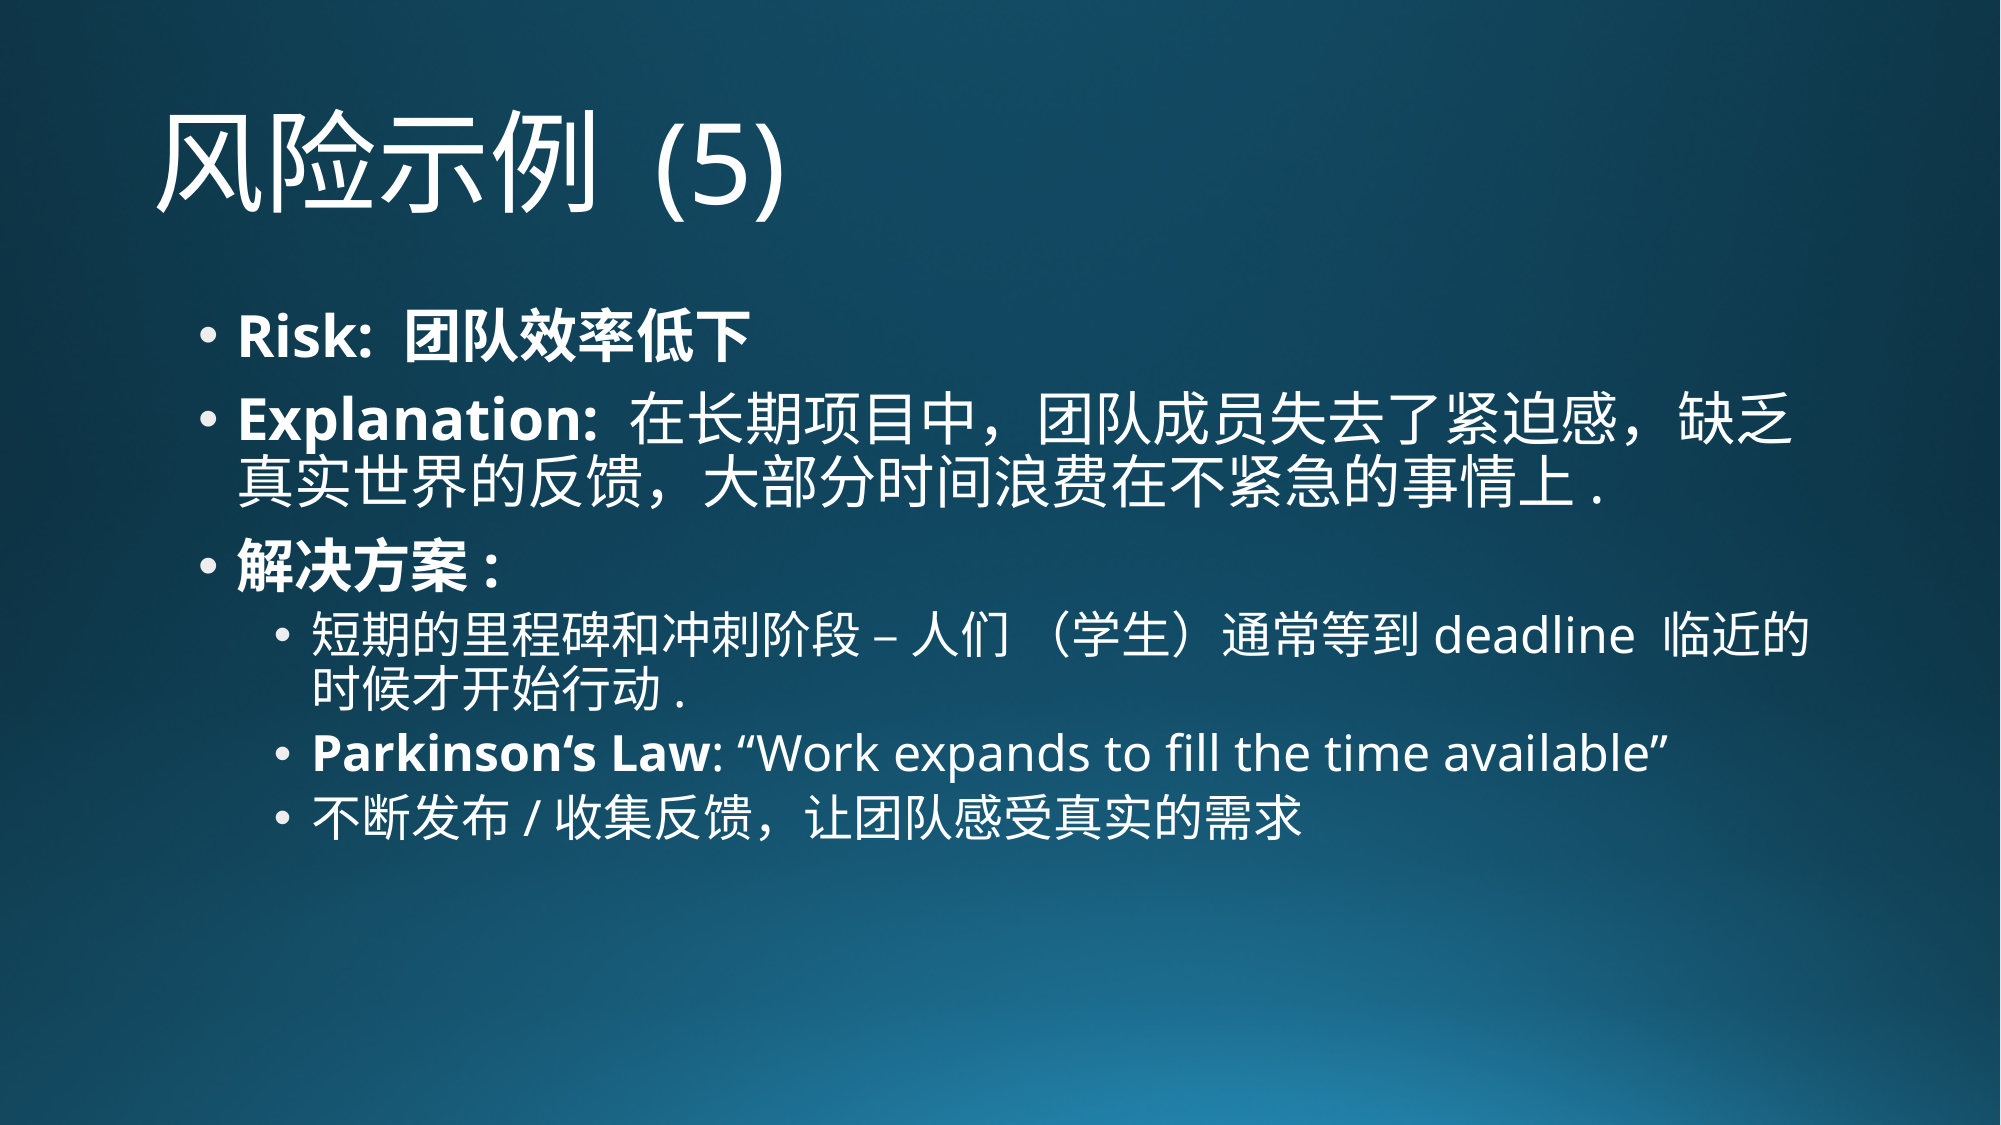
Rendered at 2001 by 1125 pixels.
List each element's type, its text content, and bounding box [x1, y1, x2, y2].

list Risk: 团队效率低下 Explanation: 在长期项目中，团队成员失去了紧迫感，缺乏真实世界的反馈，大部分时间浪费在不紧急的事情上. 解决方案: 短期的里程碑和冲刺阶段 – 人们 （学生）通常等到deadline 临近的时候才开始行动. Parkinson‘s Law: “Work expands to fill the time available” 不断发布/收集反馈，让团队感受真实的需求 [183, 299, 1863, 1014]
picture [0, 0, 2001, 1125]
title 风险示例 (5) [137, 59, 1863, 278]
